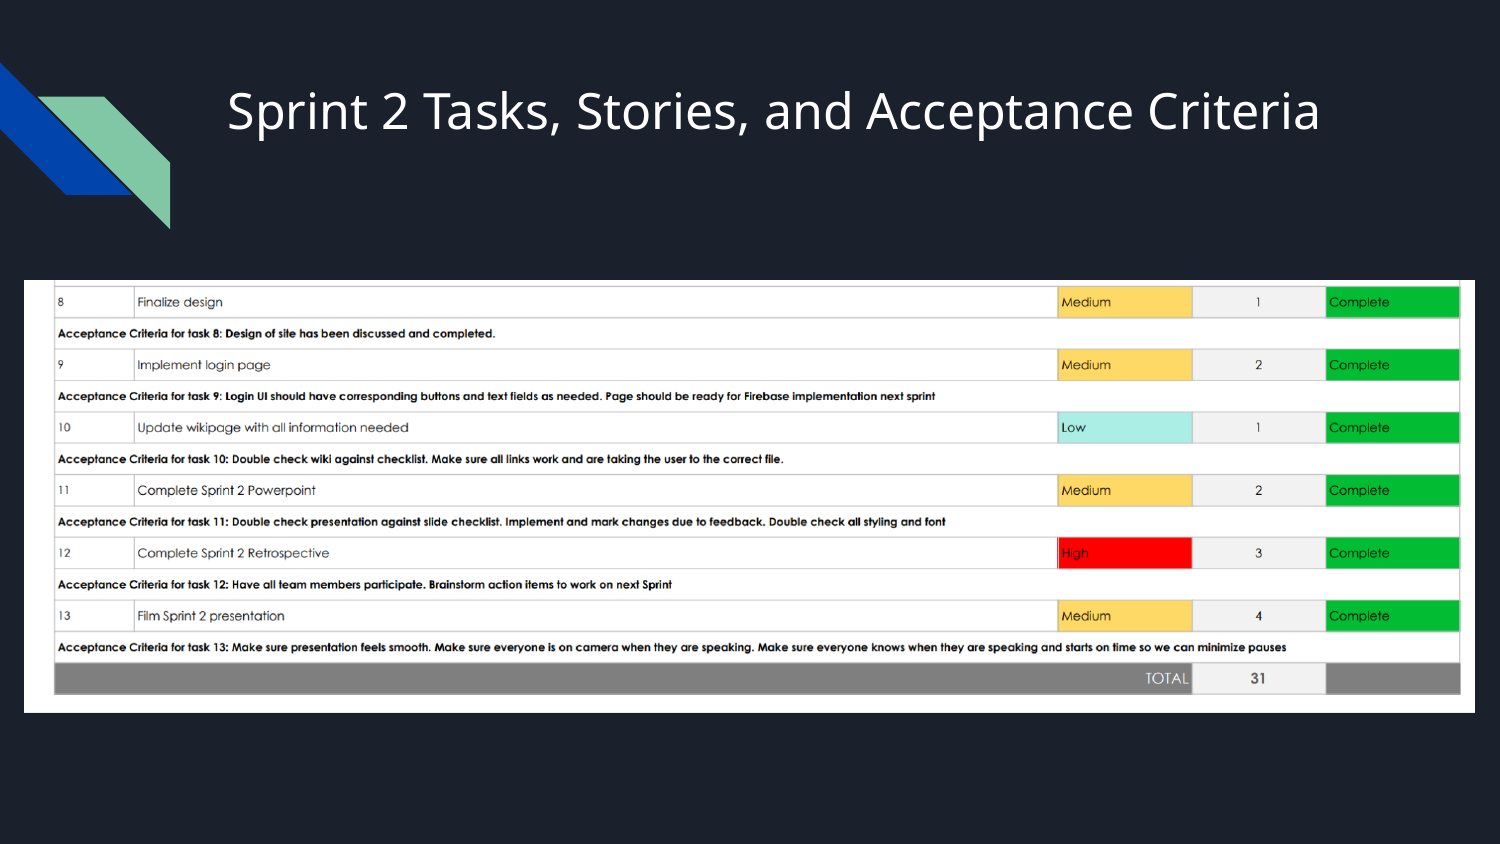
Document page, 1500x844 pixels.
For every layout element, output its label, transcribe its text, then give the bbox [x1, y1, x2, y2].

title Sprint 2 Tasks, Stories, and Acceptance Criteria [212, 64, 1368, 215]
picture [24, 280, 1476, 714]
